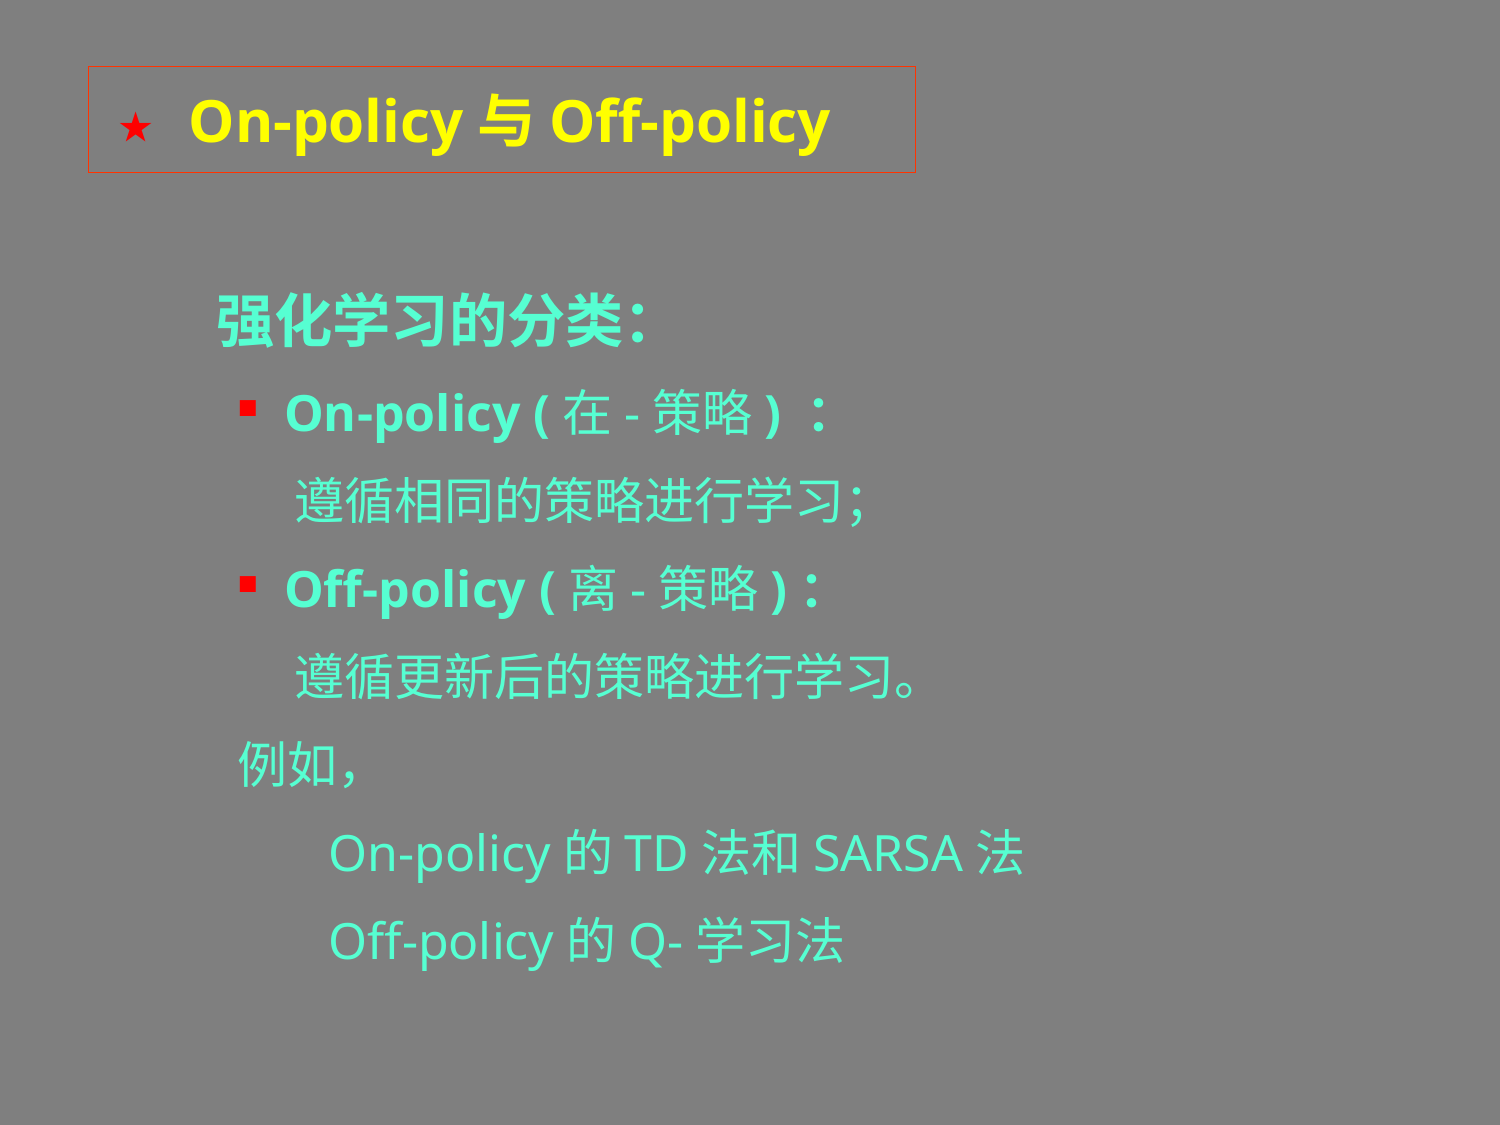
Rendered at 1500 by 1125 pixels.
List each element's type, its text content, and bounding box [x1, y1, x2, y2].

list 强化学习的分类： On-policy (在-策略) ： 遵循相同的策略进行学习； Off-policy (离-策略)： 遵循更新后的策略进行学习。 例如， On-policy的TD法和SARSA法 Off-policy的Q-学习法 [147, 255, 1247, 1024]
title ★ On-policy与Off-policy [88, 66, 916, 173]
